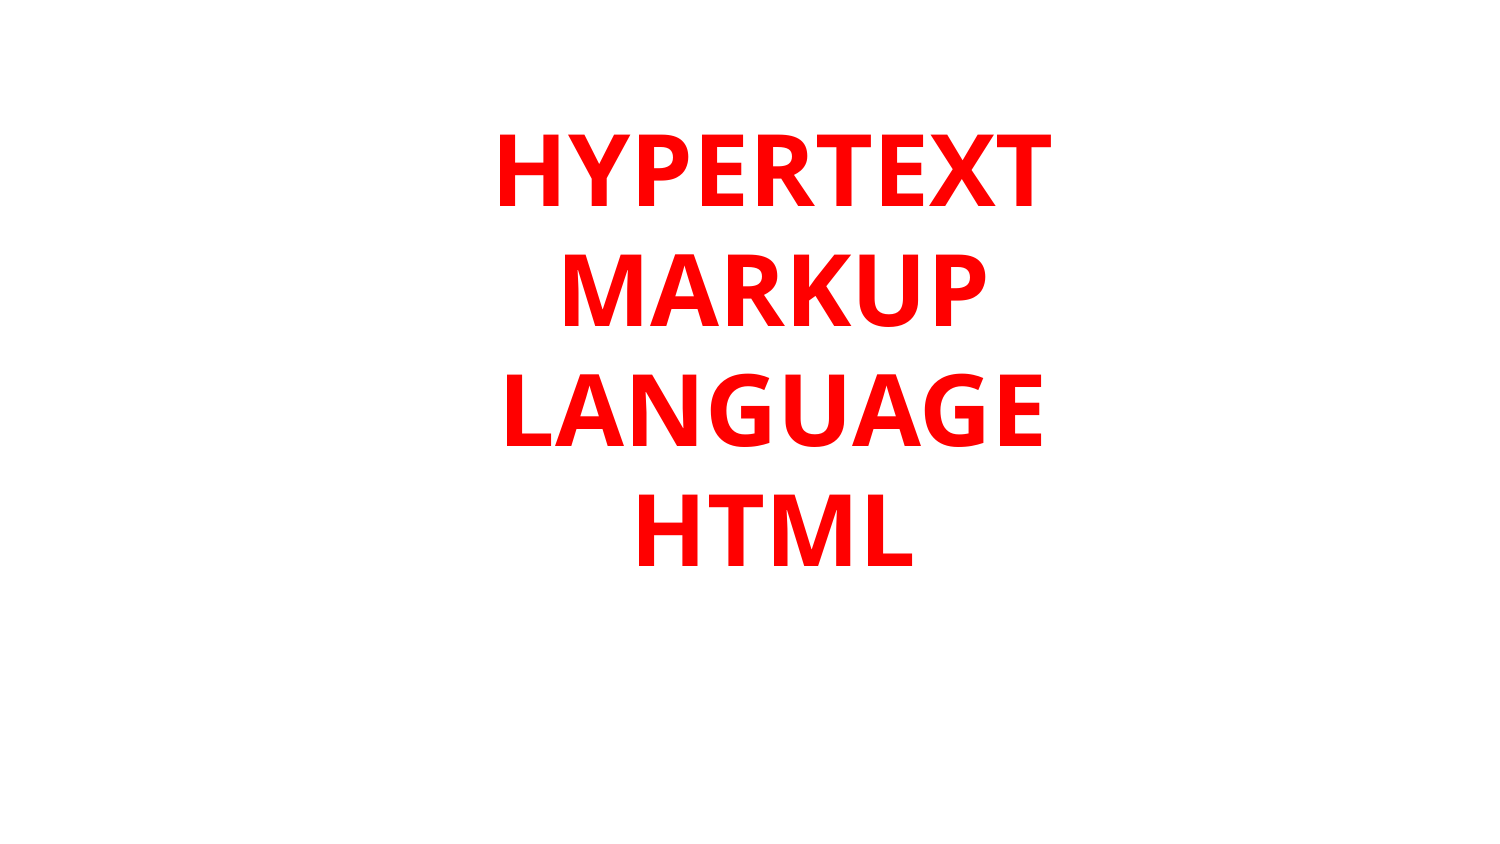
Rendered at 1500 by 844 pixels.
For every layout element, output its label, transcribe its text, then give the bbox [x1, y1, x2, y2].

title HYPERTEXT MARKUP LANGUAGE HTML [370, 242, 1177, 602]
